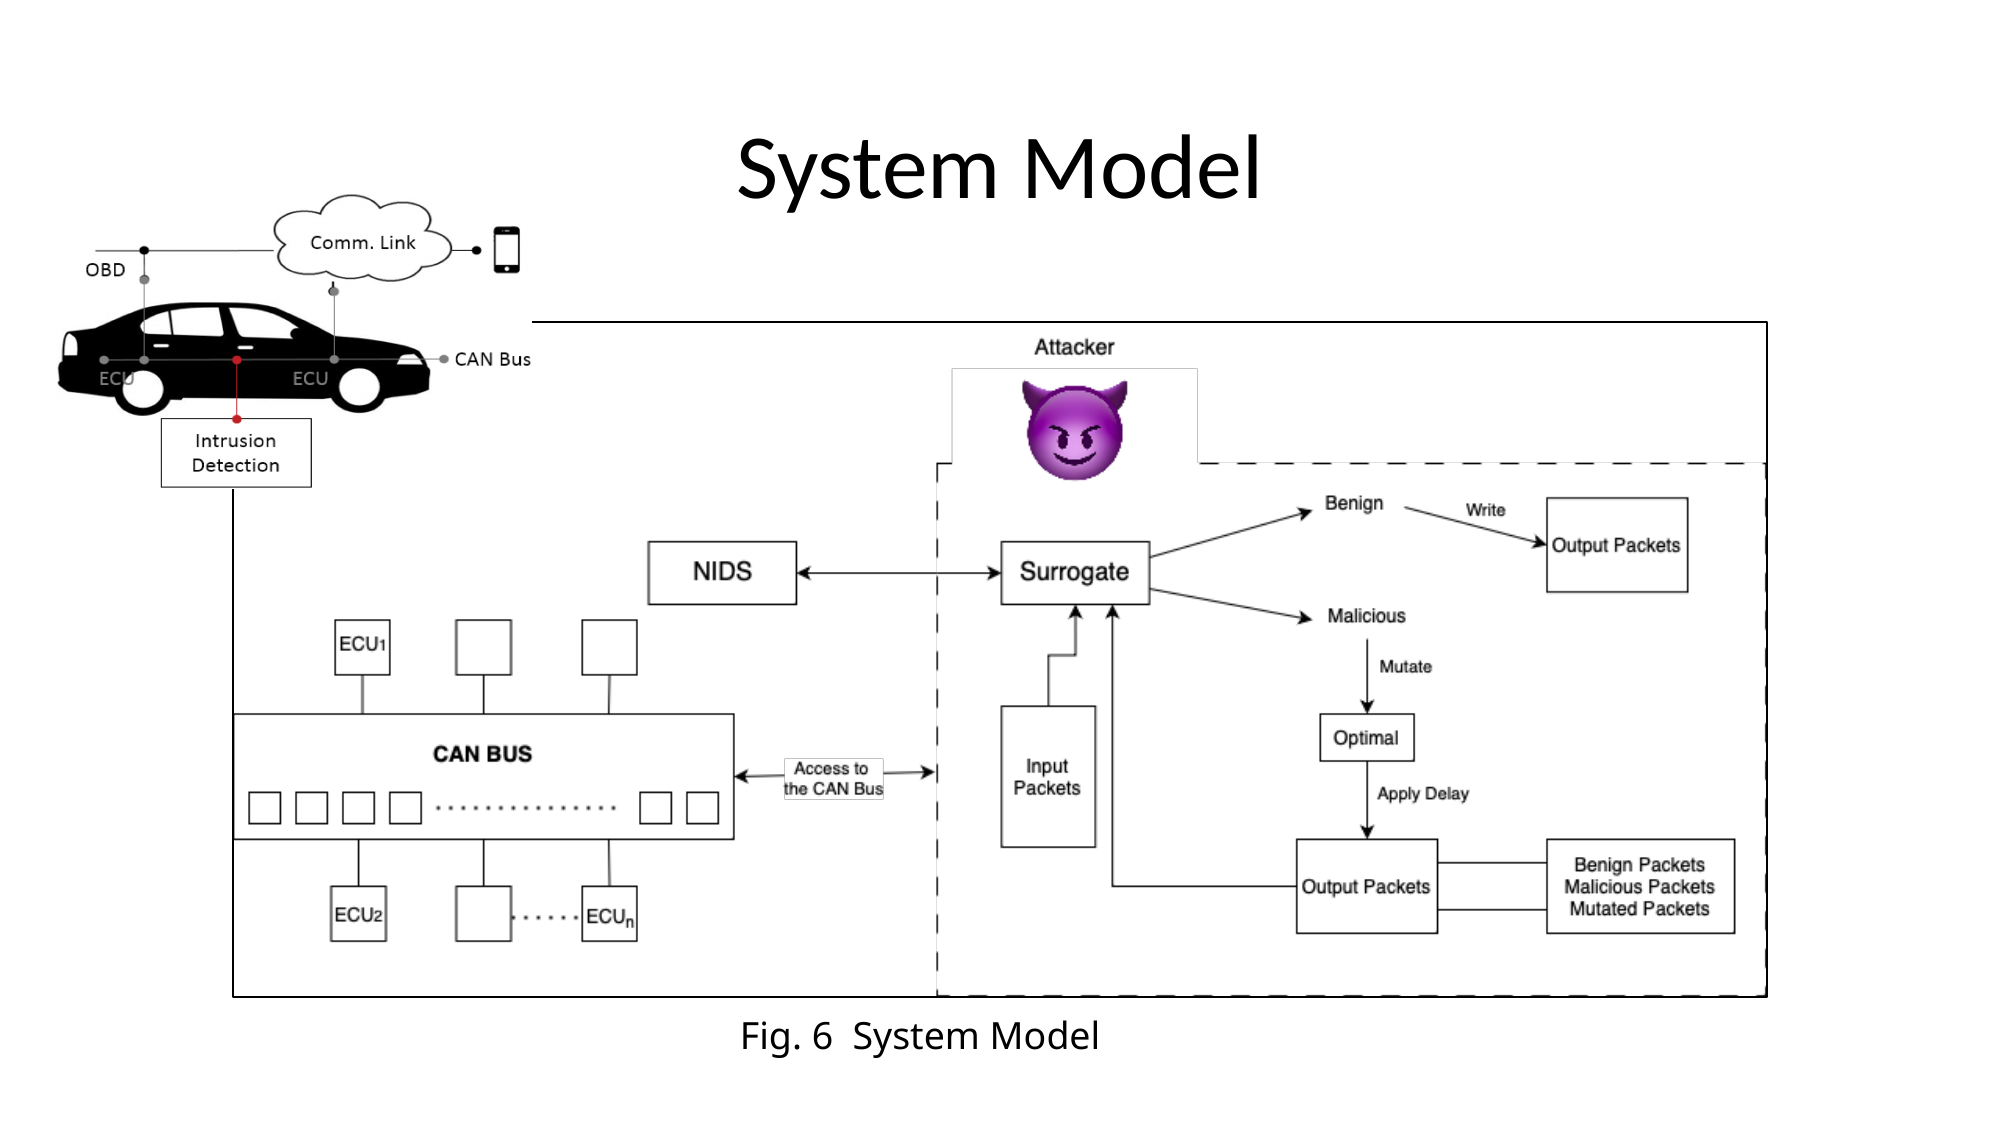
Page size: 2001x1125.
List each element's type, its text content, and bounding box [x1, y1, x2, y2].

text_box Fig. 6 System Model [725, 1004, 1275, 1065]
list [233, 322, 1767, 997]
title System Model [137, 59, 1863, 278]
picture [56, 193, 533, 489]
